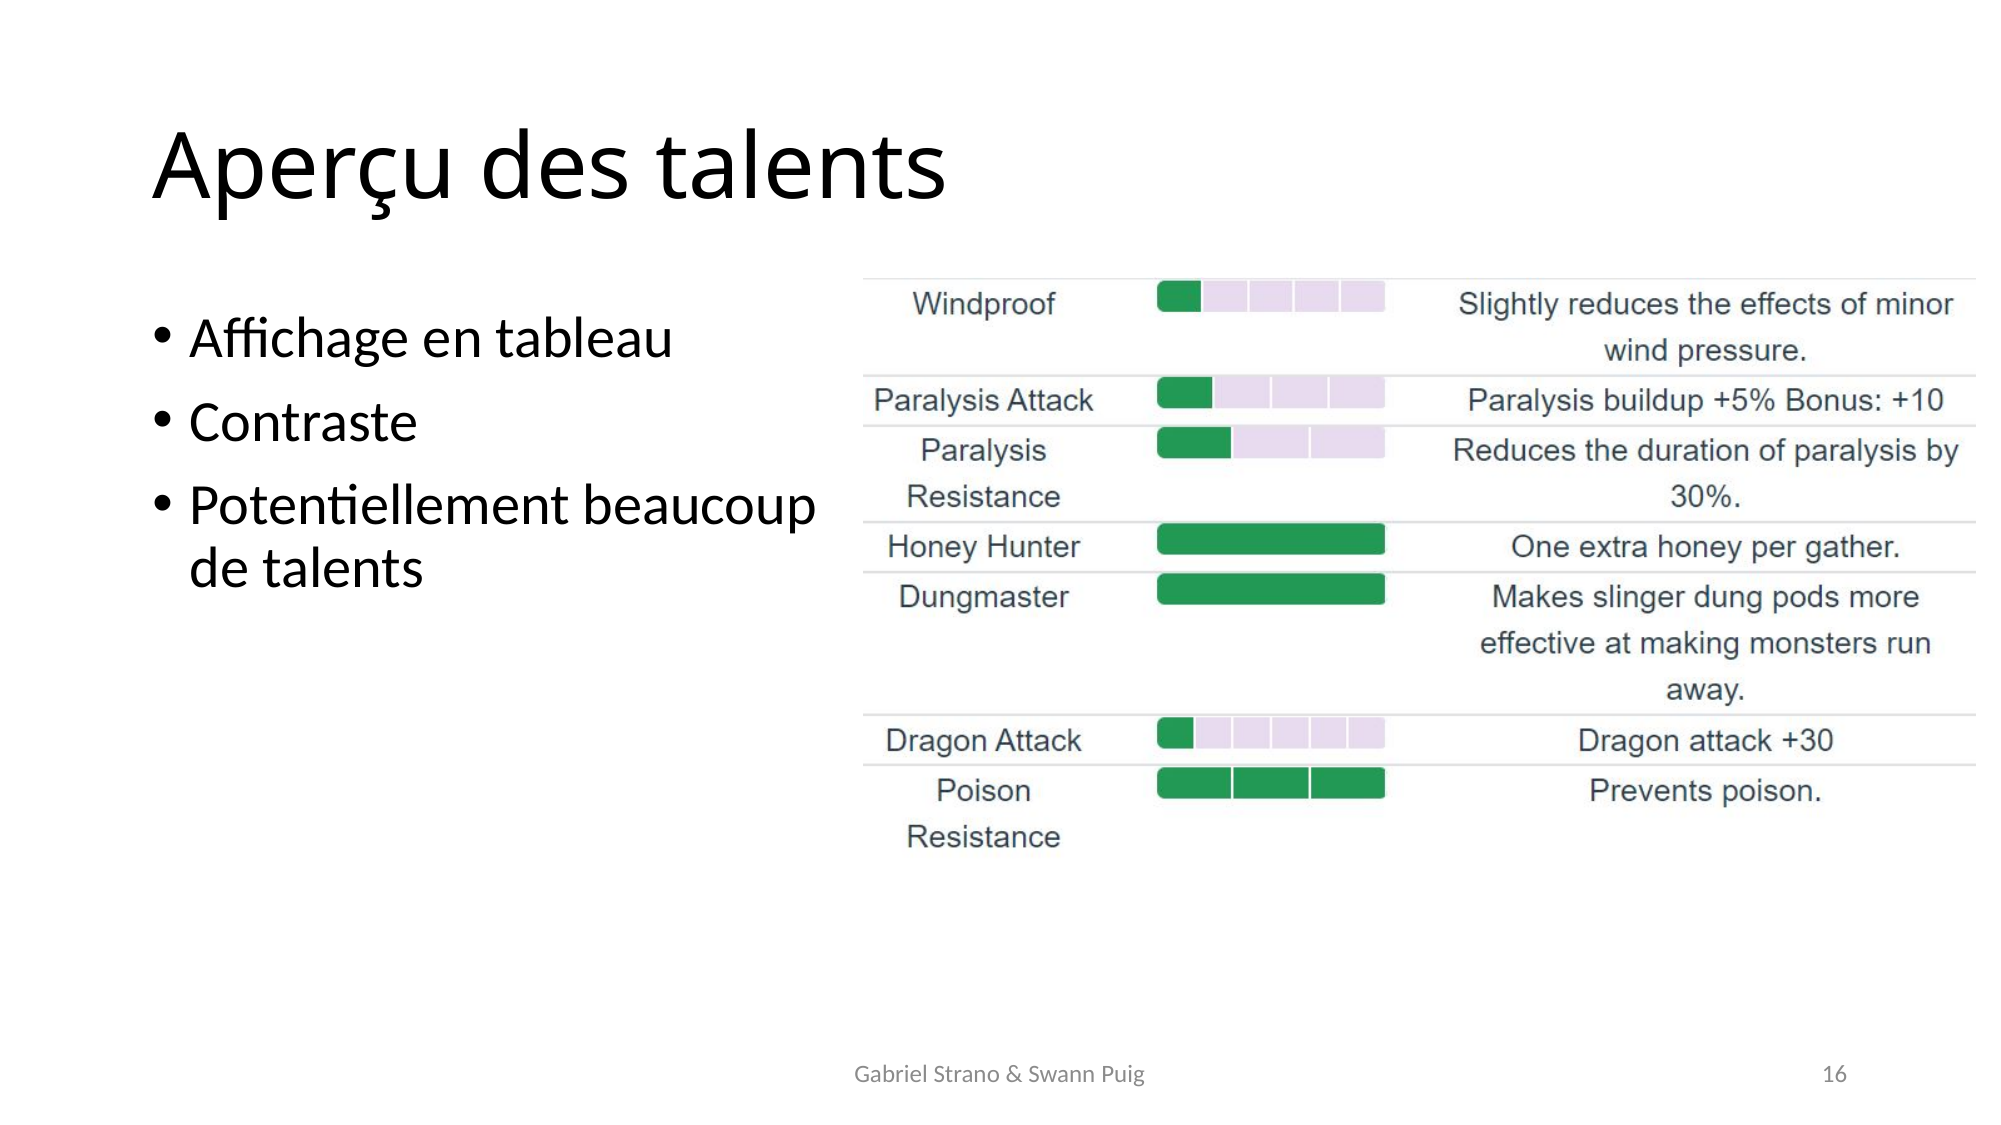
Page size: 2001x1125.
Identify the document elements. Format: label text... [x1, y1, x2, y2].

list Affichage en tableau Contraste Potentiellement beaucoup de talents [137, 299, 864, 1014]
picture [863, 277, 1976, 860]
slide_number 16 [1412, 1042, 1863, 1103]
title Aperçu des talents [137, 59, 1863, 278]
footer Gabriel Strano & Swann Puig [662, 1042, 1338, 1103]
